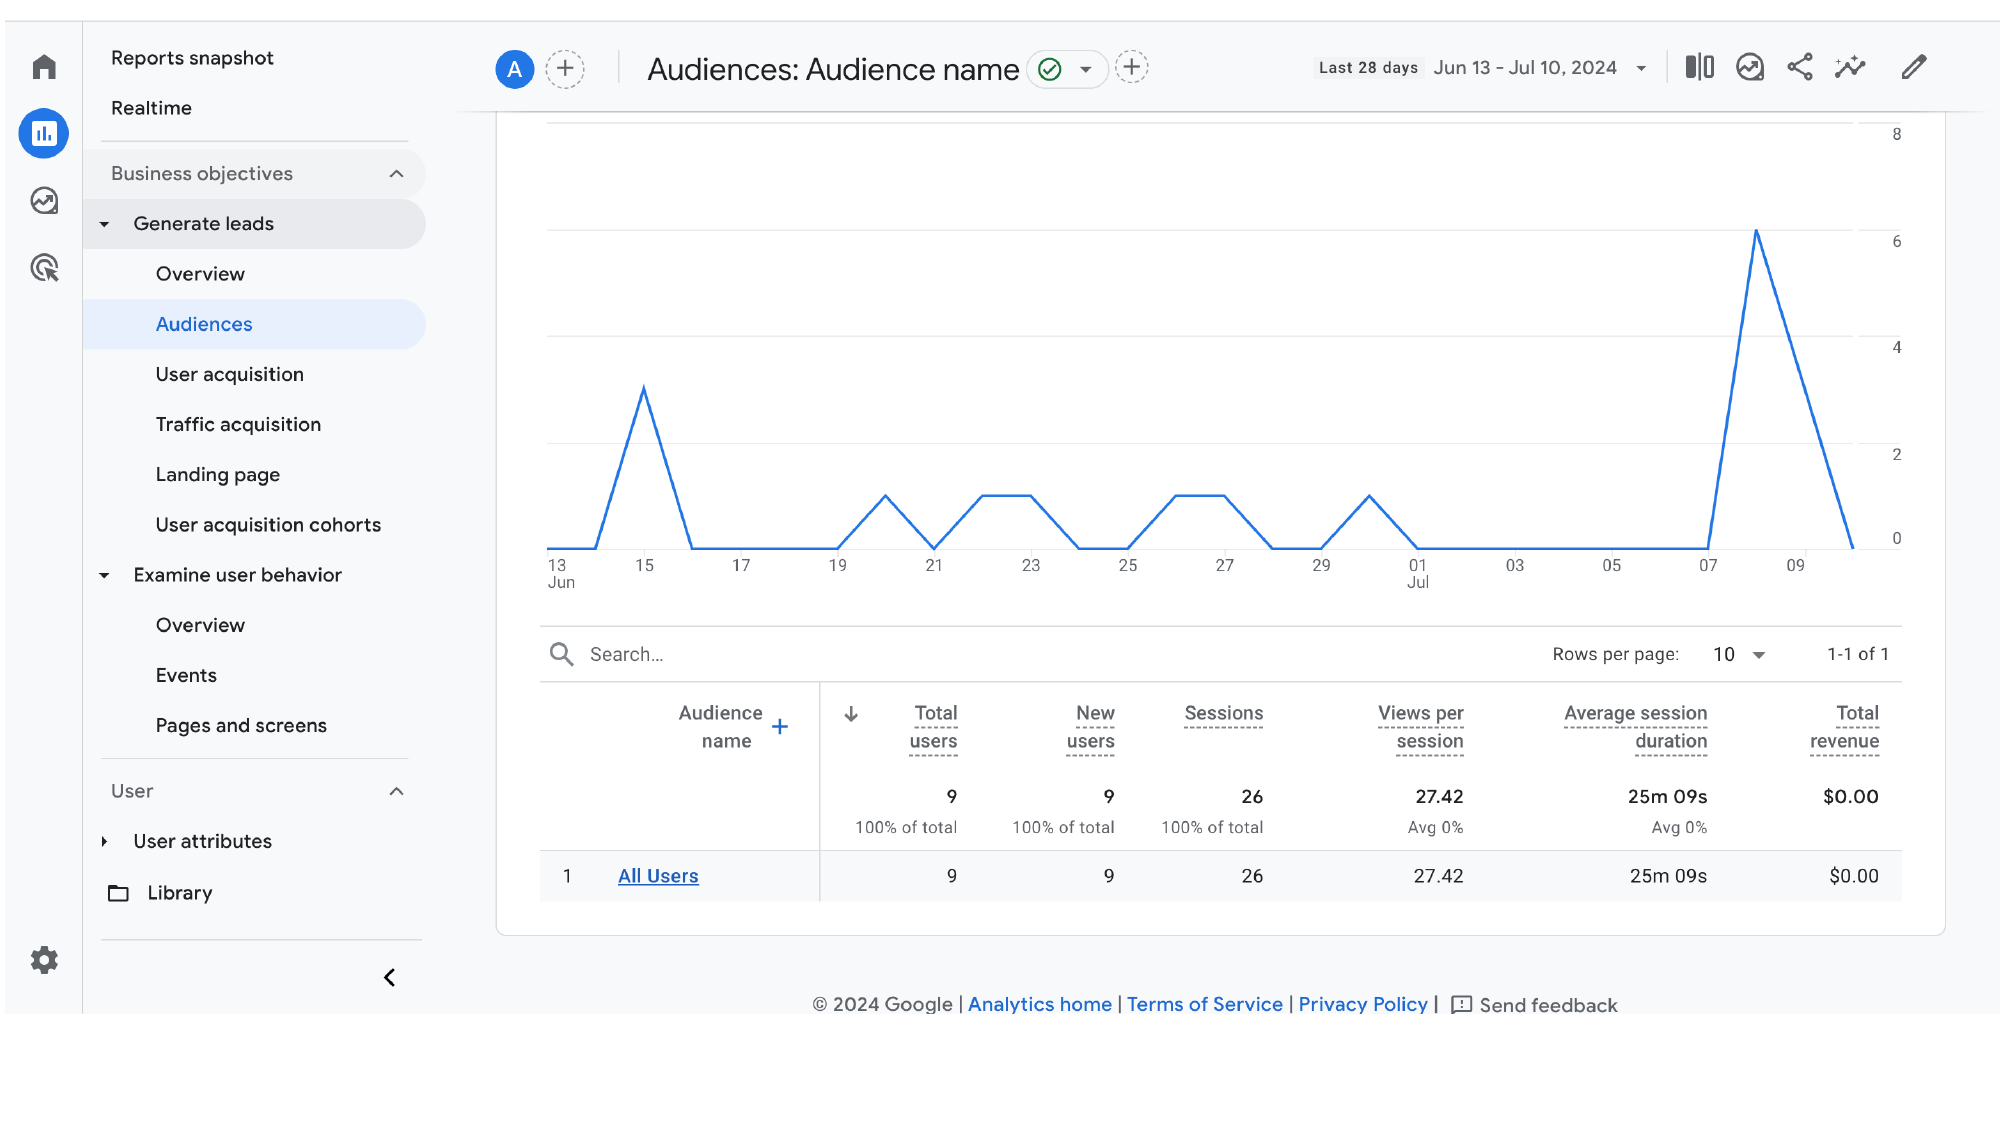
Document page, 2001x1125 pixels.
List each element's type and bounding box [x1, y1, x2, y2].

list [4, 15, 2000, 1014]
